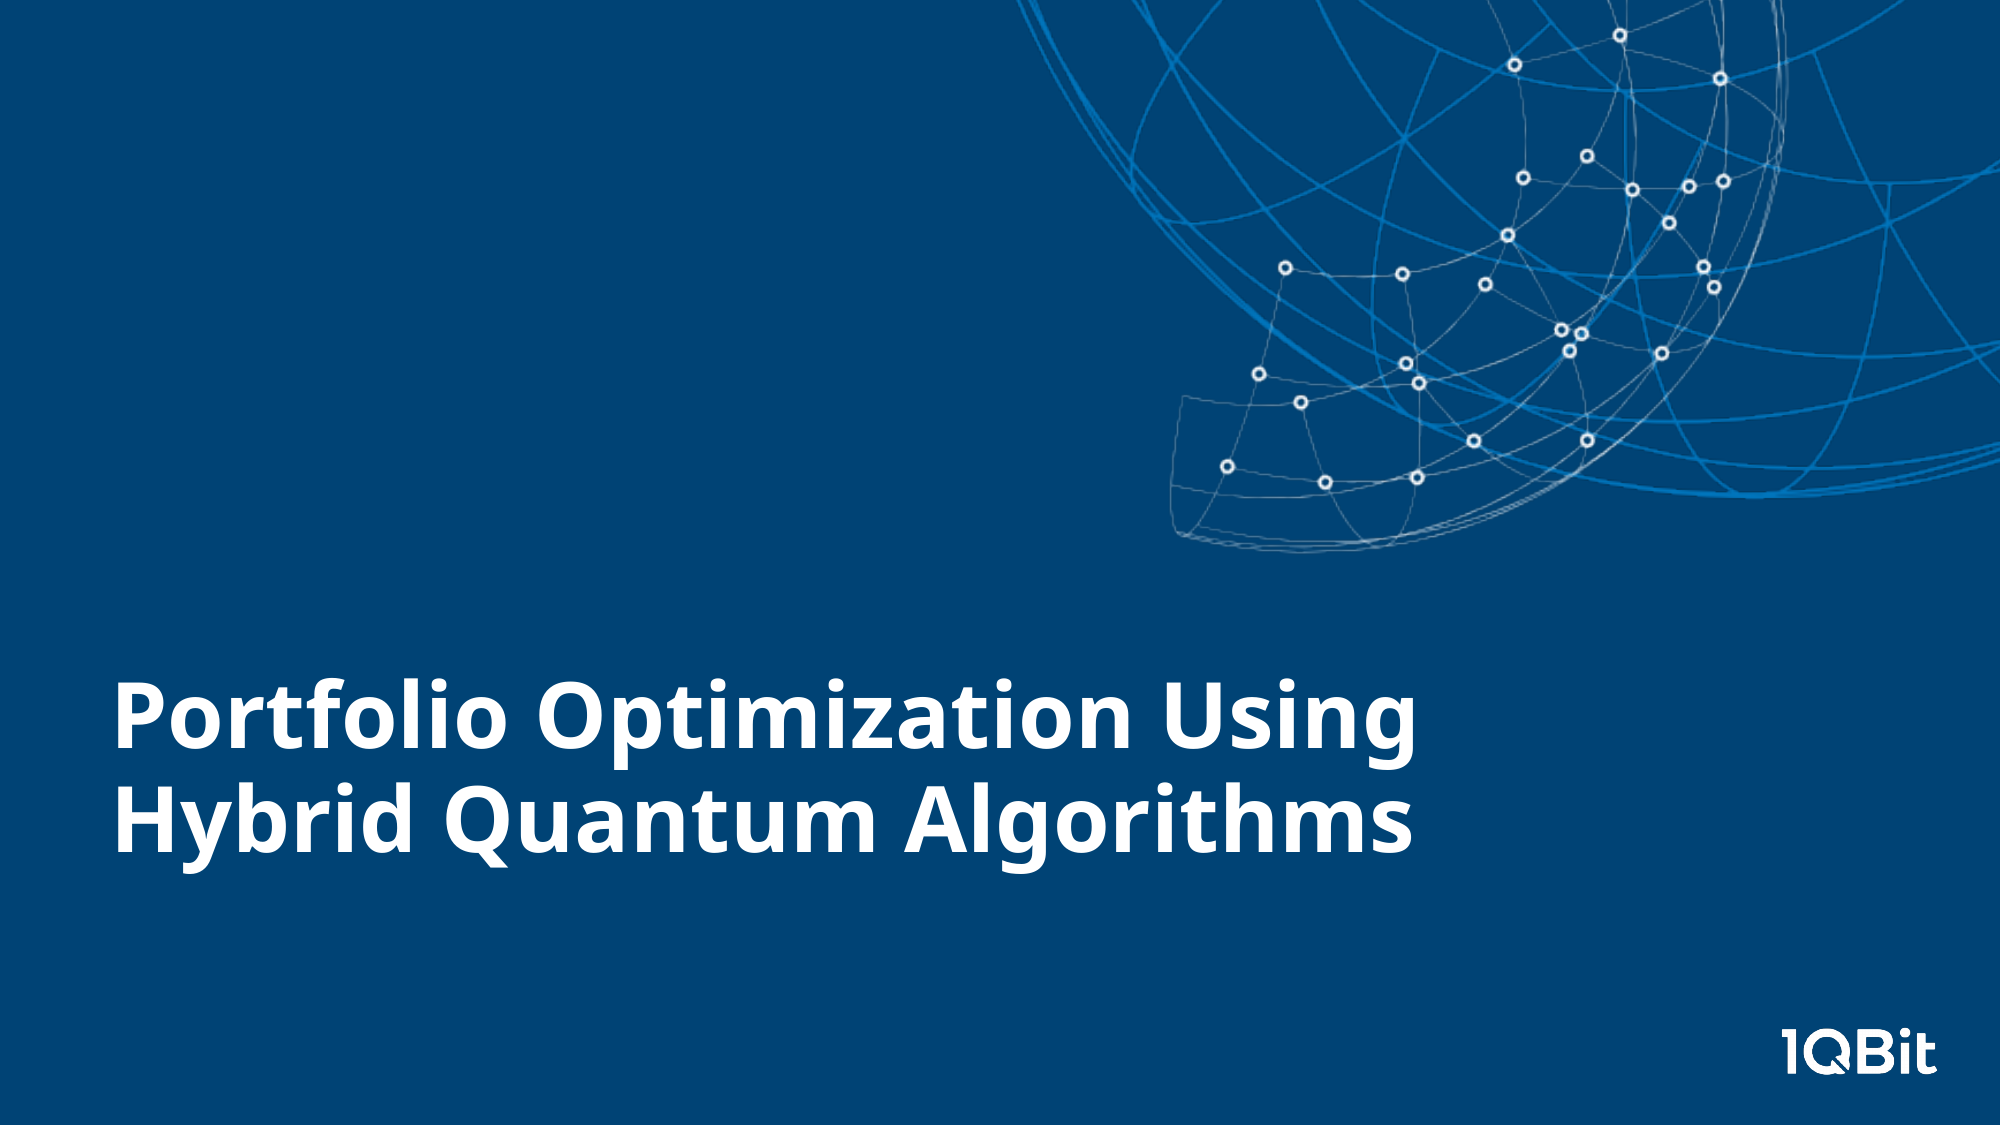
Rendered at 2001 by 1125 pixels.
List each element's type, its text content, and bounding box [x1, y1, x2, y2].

title Portfolio Optimization Using Hybrid Quantum Algorithms [95, 663, 1905, 875]
